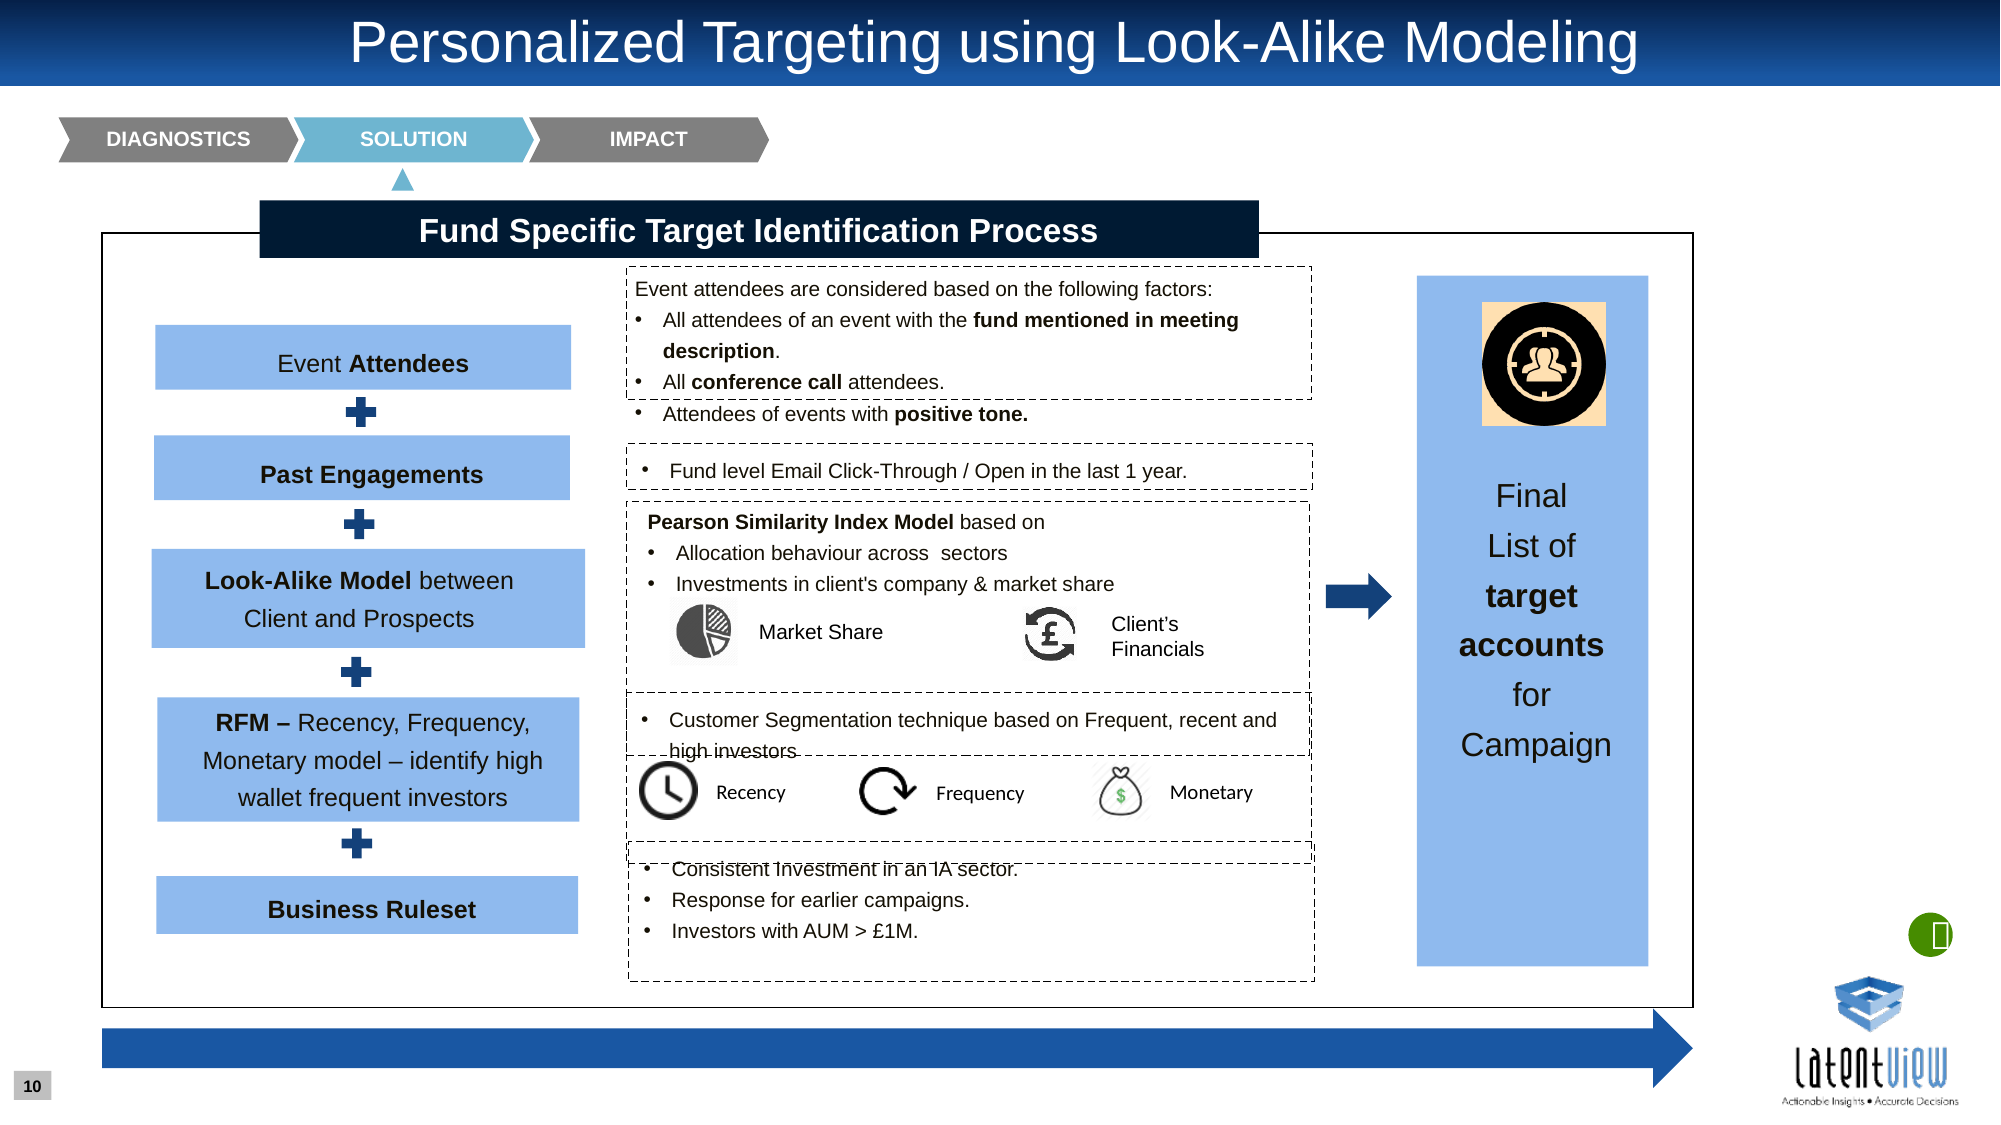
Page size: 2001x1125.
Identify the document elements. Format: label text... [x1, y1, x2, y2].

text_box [626, 692, 1312, 826]
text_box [155, 324, 572, 390]
text_box  [1907, 911, 1954, 958]
text_box [345, 396, 377, 428]
text_box [101, 232, 1694, 1009]
picture [1754, 959, 1988, 1125]
text_box [101, 1009, 1695, 1091]
picture [1482, 302, 1606, 426]
text_box [343, 508, 376, 540]
text_box [340, 656, 372, 688]
text_box Consistent Investment in an IA sector. Response for earlier campaigns. Investors with AUM > £1M. [628, 841, 1315, 982]
text_box Fund level Email Click-Through / Open in the last 1 year. [626, 443, 1313, 490]
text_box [58, 117, 770, 191]
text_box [128, 548, 598, 648]
text_box [341, 827, 373, 859]
text_box Fund Specific Target Identification Process [259, 199, 1260, 259]
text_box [626, 495, 1310, 670]
text_box [1324, 570, 1377, 623]
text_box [1377, 275, 1696, 967]
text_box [620, 261, 1312, 432]
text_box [155, 875, 589, 934]
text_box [154, 435, 570, 501]
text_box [156, 691, 591, 822]
title Personalized Targeting using Look-Alike Modeling [98, 9, 1894, 77]
